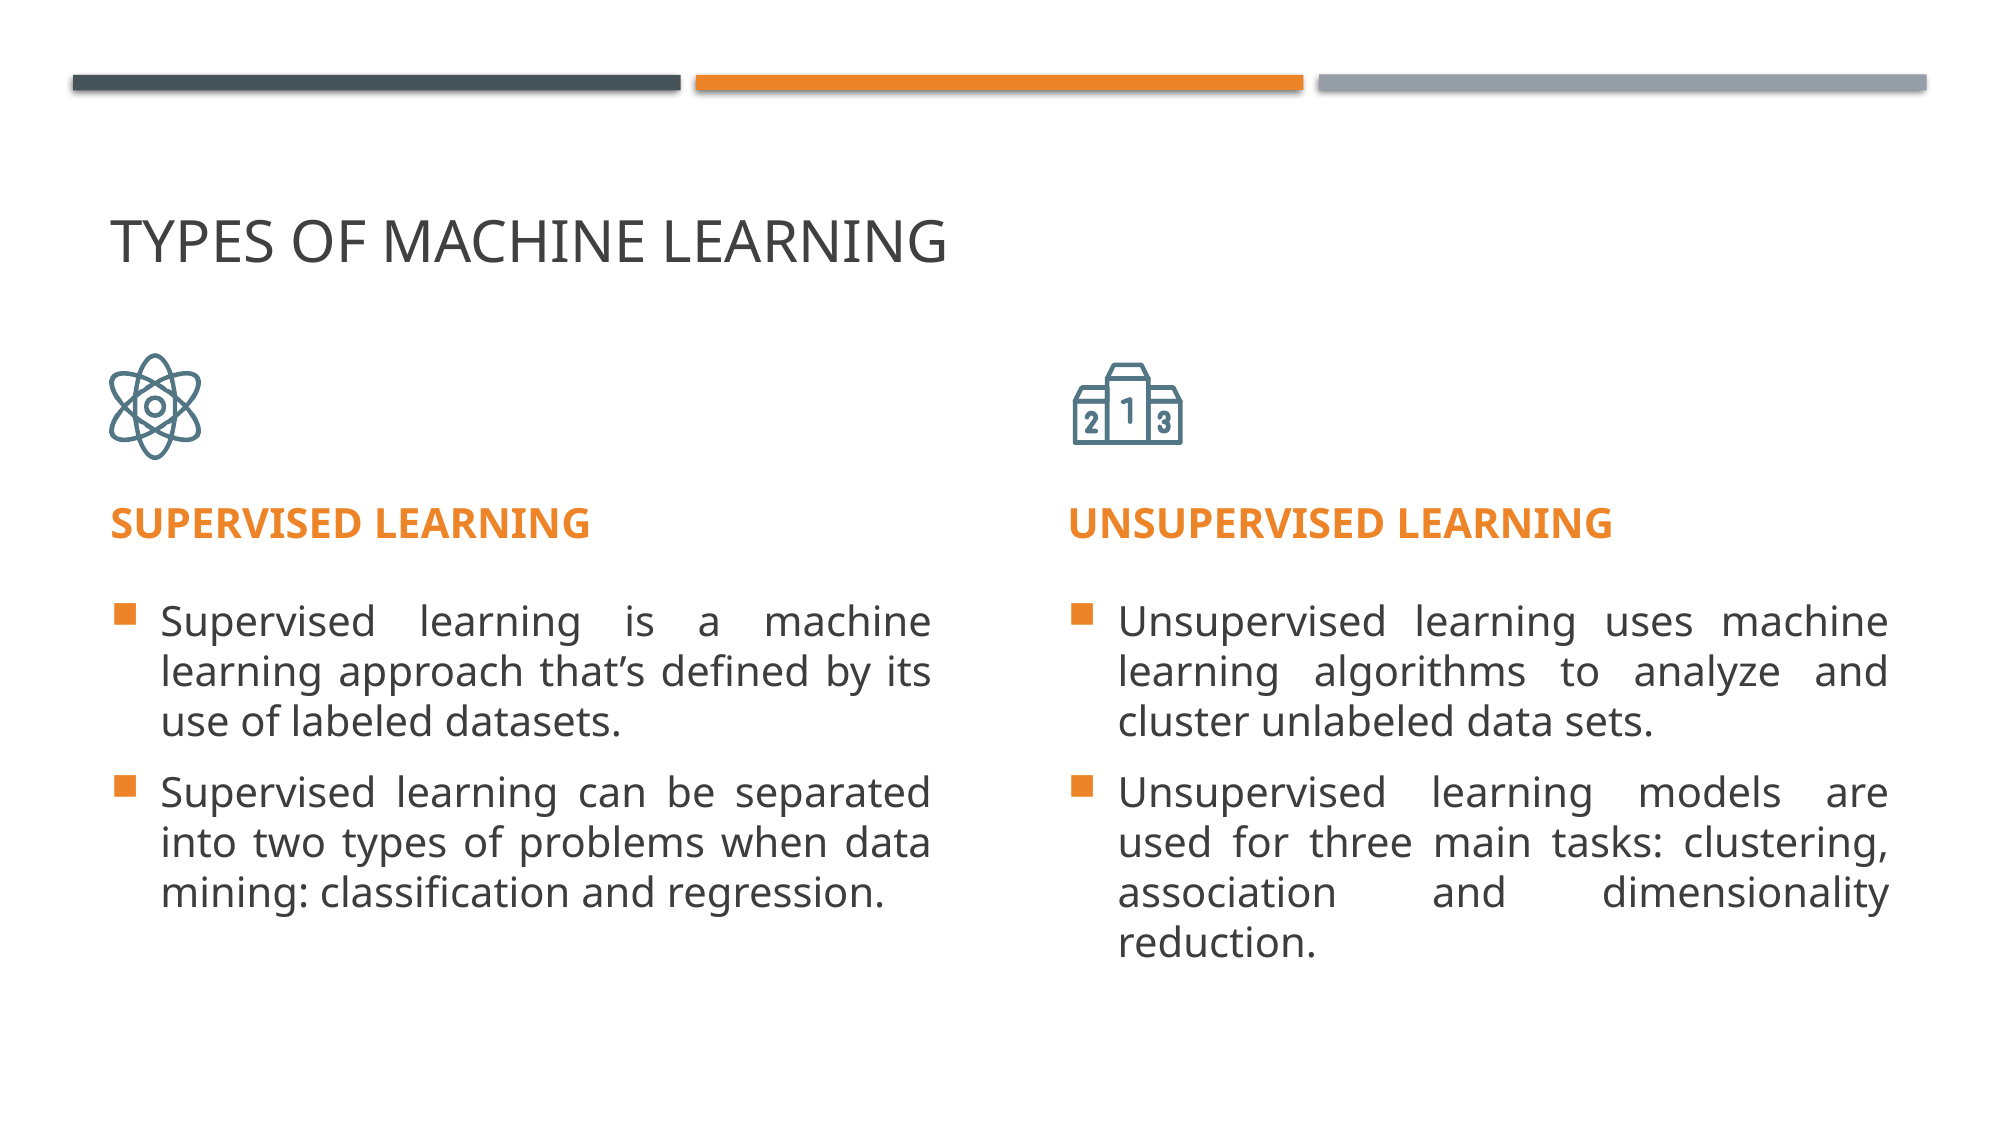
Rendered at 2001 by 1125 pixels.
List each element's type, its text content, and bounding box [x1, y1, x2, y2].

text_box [106, 352, 204, 461]
list Unsupervised learning uses machine learning algorithms to analyze and cluster unlabeled data sets. Unsupervised learning models are used for three main tasks: clustering, association and dimensionality reduction. [1052, 587, 1905, 1069]
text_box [1071, 362, 1184, 446]
title Types of Machine Learning [95, 119, 1905, 282]
list Supervised learning is a machine learning approach that’s defined by its use of labeled datasets. Supervised learning can be separated into two types of problems when data mining: classification and regression. [95, 587, 948, 1069]
list SUPERVISED LEARNING [95, 476, 948, 569]
list UNSUPERVISED LEARNING [1052, 476, 1905, 568]
